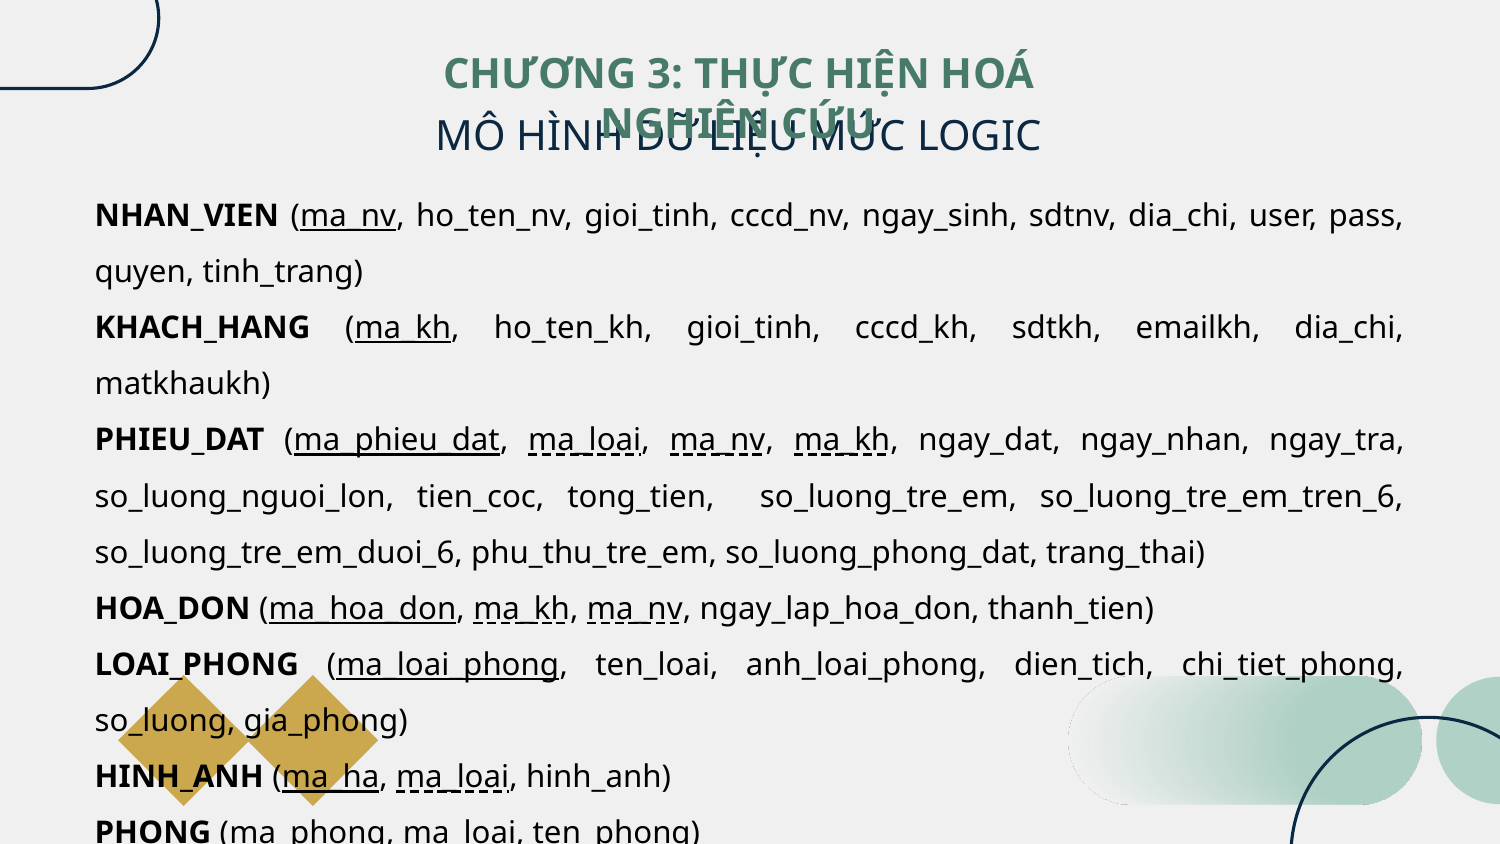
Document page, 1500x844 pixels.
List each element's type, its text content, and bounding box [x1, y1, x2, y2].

title MÔ HÌNH DỮ LIỆU MỨC LOGIC [106, 93, 1371, 168]
text_box NHAN_VIEN (ma_nv, ho_ten_nv, gioi_tinh, cccd_nv, ngay_sinh, sdtnv, dia_chi, user, pass, quyen, tinh_trang) KHACH_HANG (ma_kh, ho_ten_kh, gioi_tinh, cccd_kh, sdtkh, emailkh, dia_chi, matkhaukh) PHIEU_DAT (ma_phieu_dat, ma_loai, ma_nv, ma_kh, ngay_dat, ngay_nhan, ngay_tra, so_luong_nguoi_lon, tien_coc, tong_tien, so_luong_tre_em, so_luong_tre_em_tren_6, so_luong_tre_em_duoi_6, phu_thu_tre_em, so_luong_phong_dat, trang_thai) HOA_DON (ma_hoa_don, ma_kh, ma_nv, ngay_lap_hoa_don, thanh_tien) LOAI_PHONG (ma_loai_phong, ten_loai, anh_loai_phong, dien_tich, chi_tiet_phong, so_luong, gia_phong) HINH_ANH (ma_ha, ma_loai, hinh_anh) PHONG (ma_phong, ma_loai, ten_phong) [79, 168, 1421, 844]
text_box CHƯƠNG 3: THỰC HIỆN HOÁ NGHIÊN CỨU [344, 32, 1134, 110]
